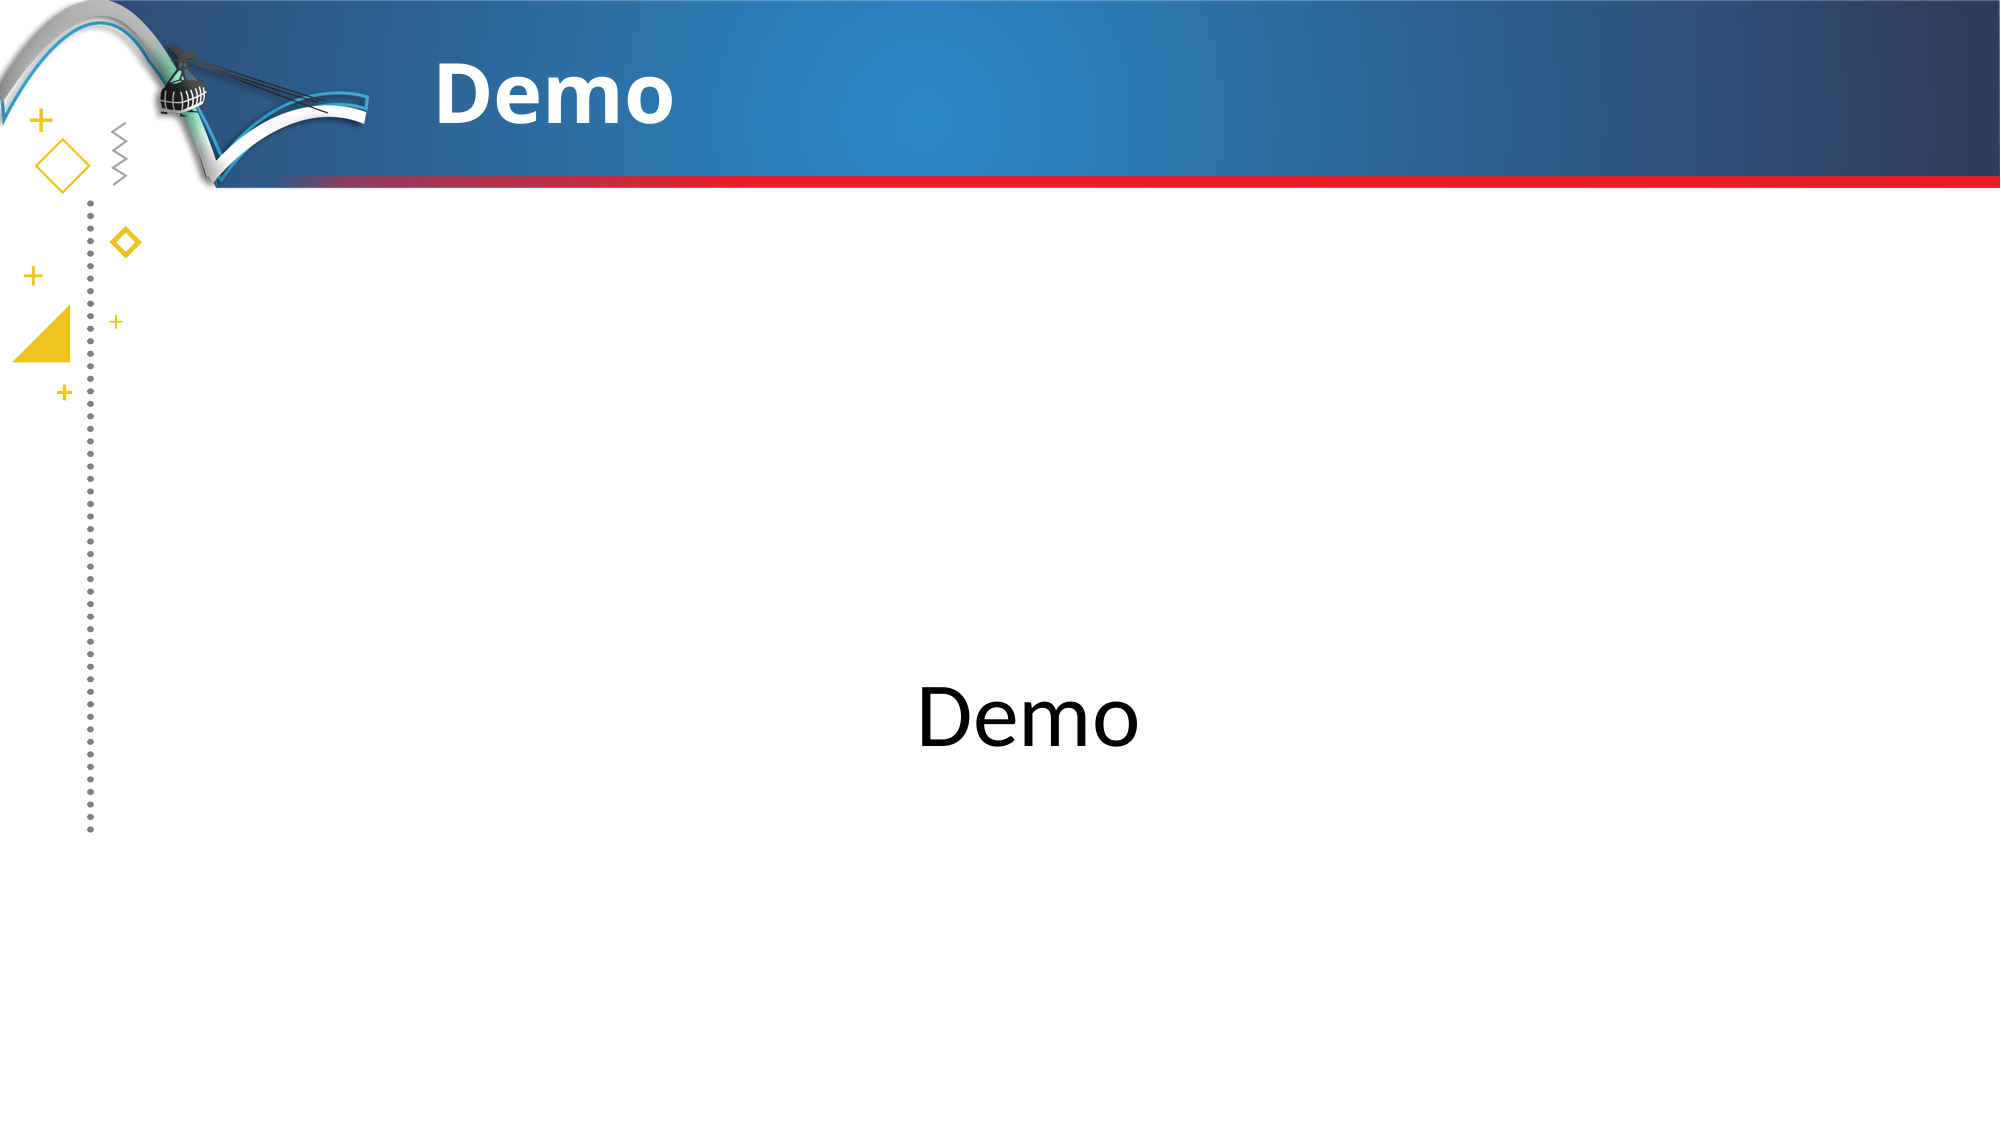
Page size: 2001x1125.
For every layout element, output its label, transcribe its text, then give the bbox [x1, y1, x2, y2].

title Demo [417, 35, 1982, 172]
picture [39, 142, 86, 190]
picture [0, 0, 2000, 190]
list Demo [195, 299, 1863, 1014]
